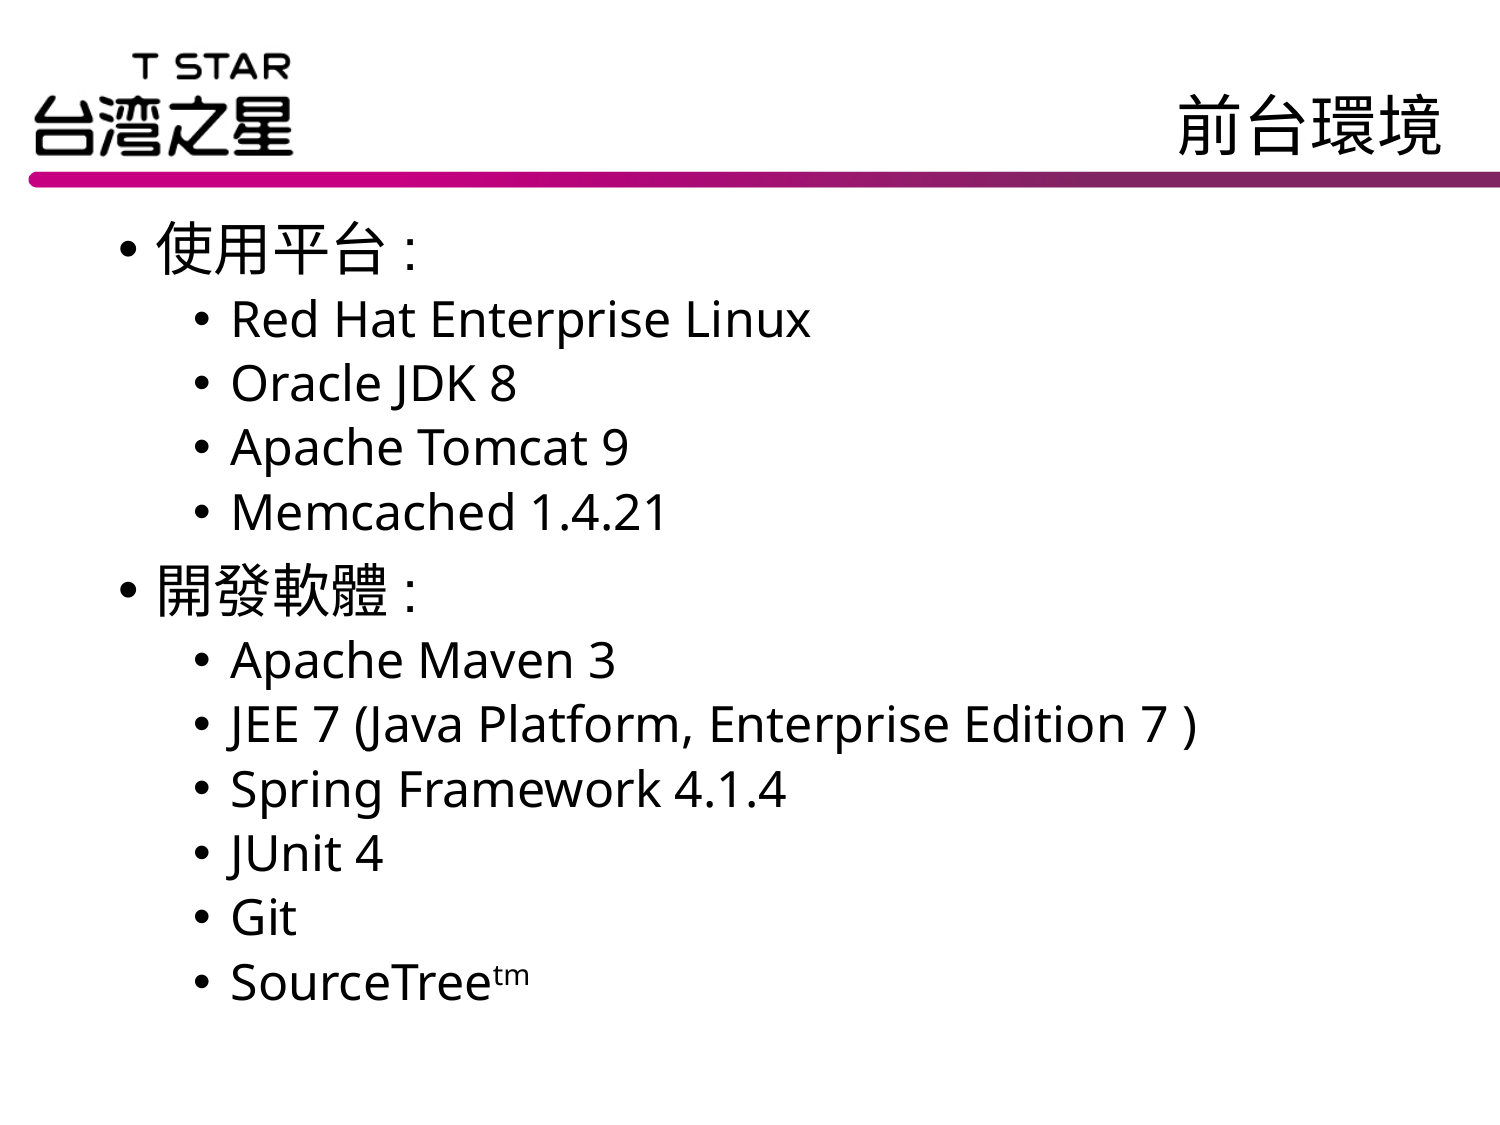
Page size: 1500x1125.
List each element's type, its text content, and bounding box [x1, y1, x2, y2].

list 使用平台: Red Hat Enterprise Linux Oracle JDK 8 Apache Tomcat 9 Memcached 1.4.21 開發軟體: Apache Maven 3 JEE 7 (Java Platform, Enterprise Edition 7 ) Spring Framework 4.1.4 JUnit 4 Git SourceTreetm [103, 213, 1397, 927]
picture [11, 42, 1500, 209]
title 前台環境 [370, 66, 1459, 192]
